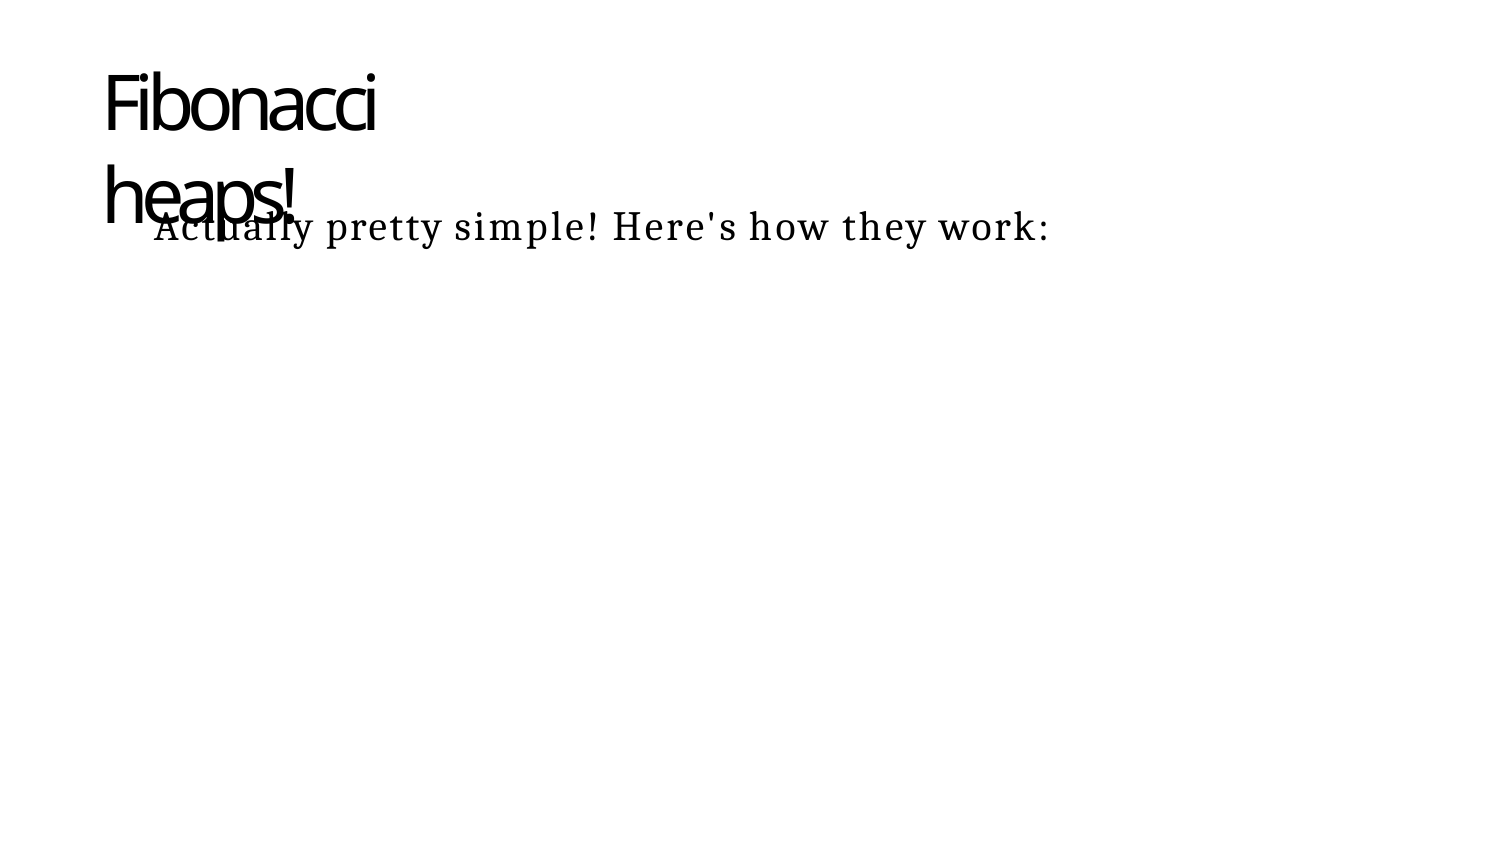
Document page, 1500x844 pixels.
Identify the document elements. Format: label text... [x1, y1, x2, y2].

text_box Fibonacci heaps! [99, 51, 564, 239]
text_box Actually pretty simple! Here's how they work: [151, 196, 1096, 249]
